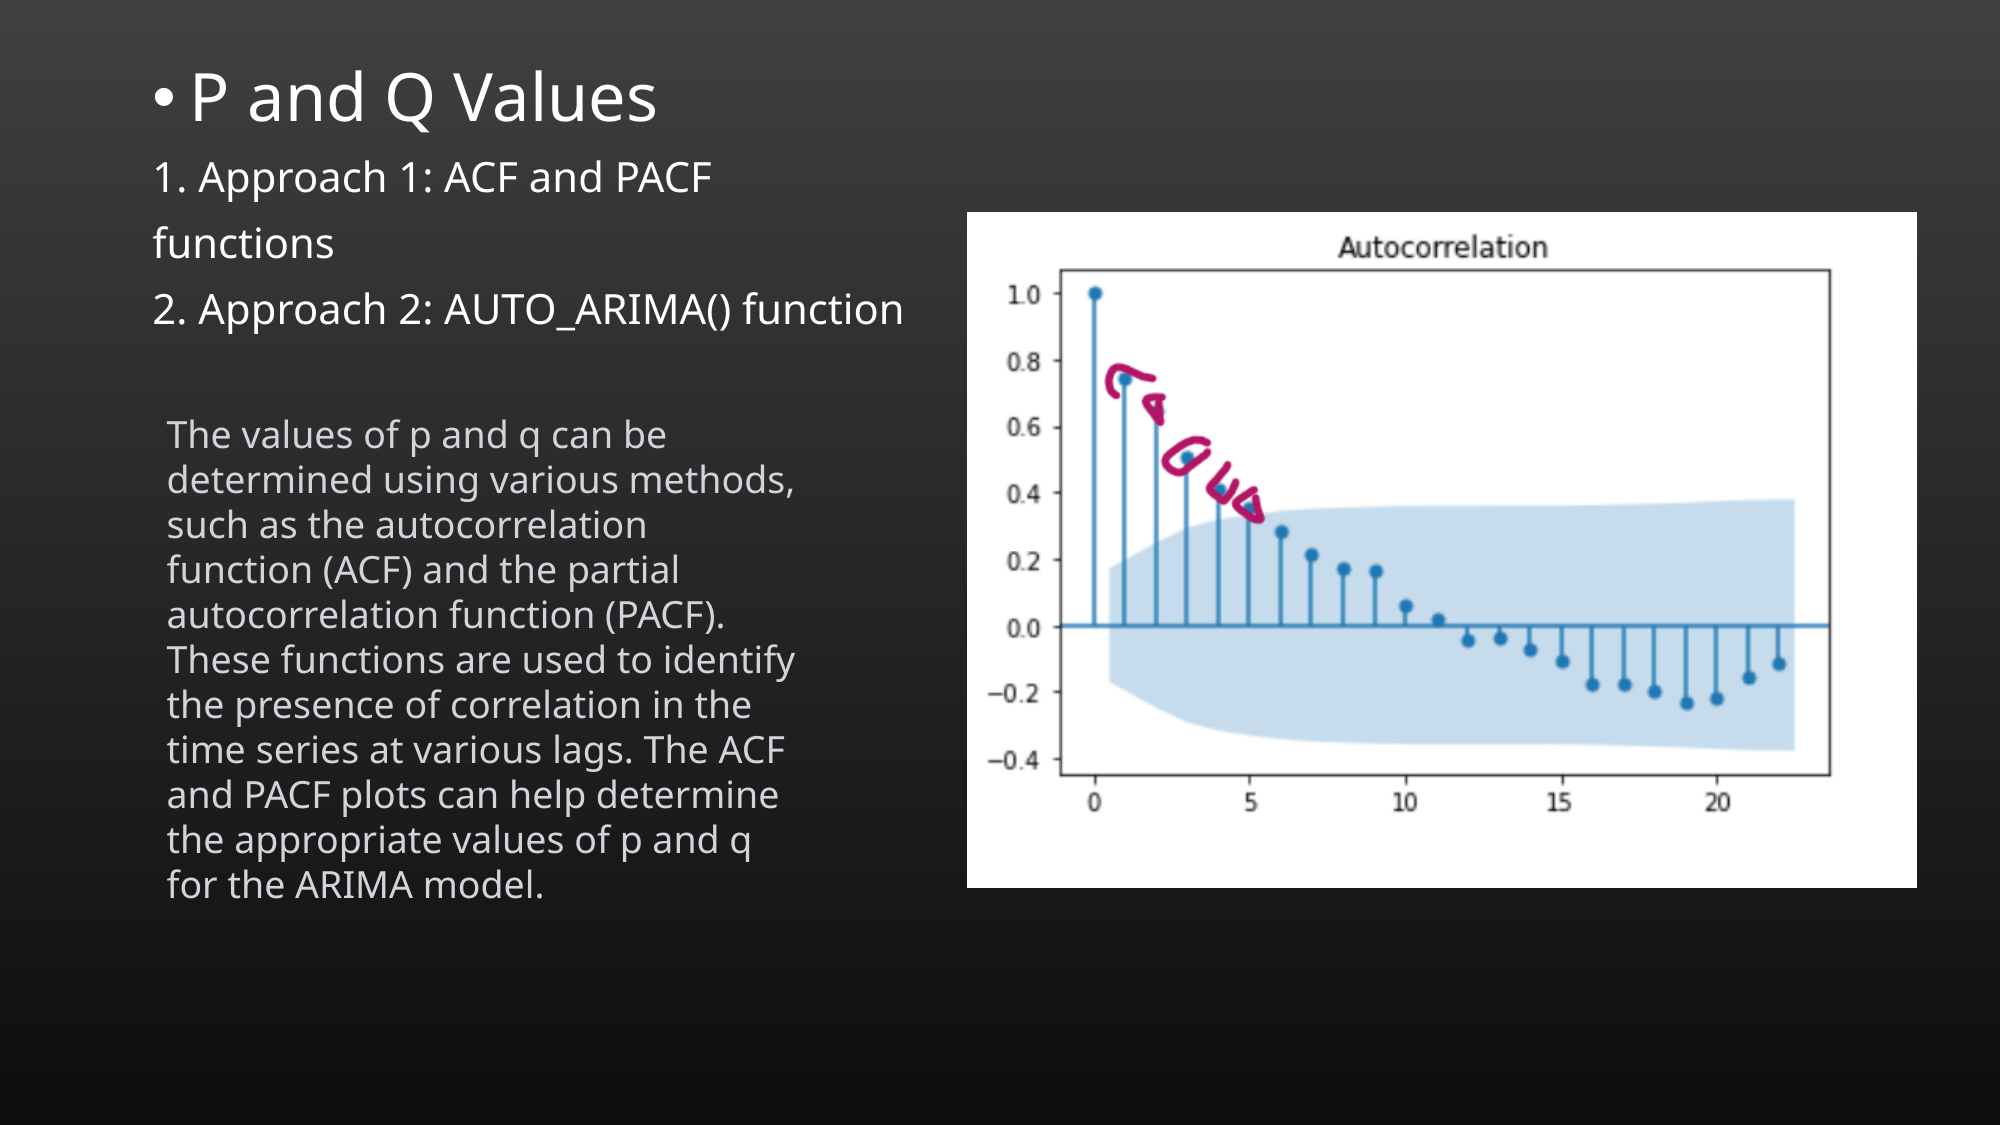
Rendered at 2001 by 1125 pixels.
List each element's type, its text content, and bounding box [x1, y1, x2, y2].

list P and Q Values 1. Approach 1: ACF and PACF functions 2. Approach 2: AUTO_ARIMA() function [137, 56, 1863, 1014]
picture [967, 212, 1917, 888]
text_box The values of p and q can be determined using various methods, such as the autocorrelation function (ACF) and the partial autocorrelation function (PACF). These functions are used to identify the presence of correlation in the time series at various lags. The ACF and PACF plots can help determine the appropriate values of p and q for the ARIMA model. [151, 403, 820, 914]
